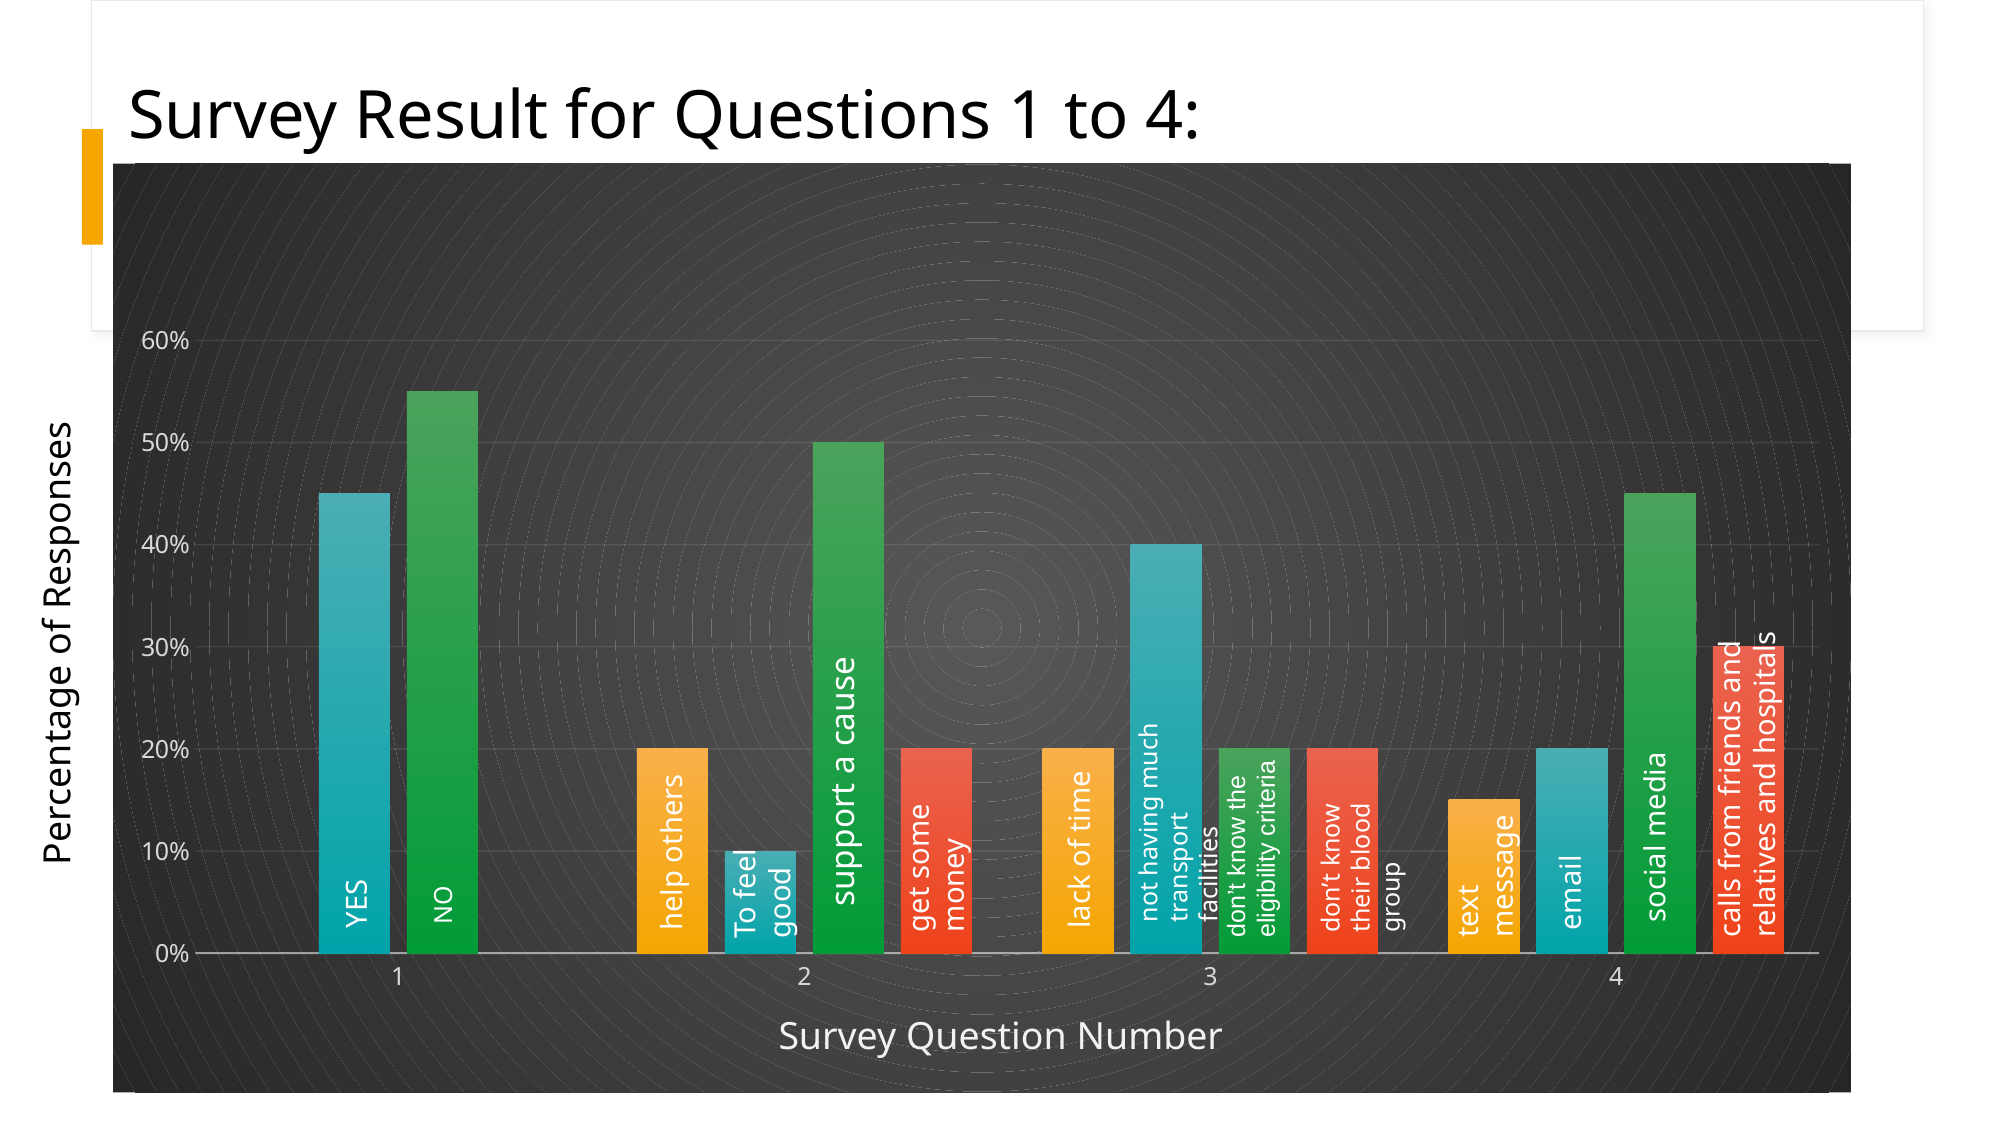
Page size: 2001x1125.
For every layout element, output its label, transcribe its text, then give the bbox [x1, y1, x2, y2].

title Survey Result for Questions 1 to 4: [113, 19, 1782, 163]
chart [113, 163, 1851, 1093]
text_box Percentage of Responses [25, 327, 86, 880]
